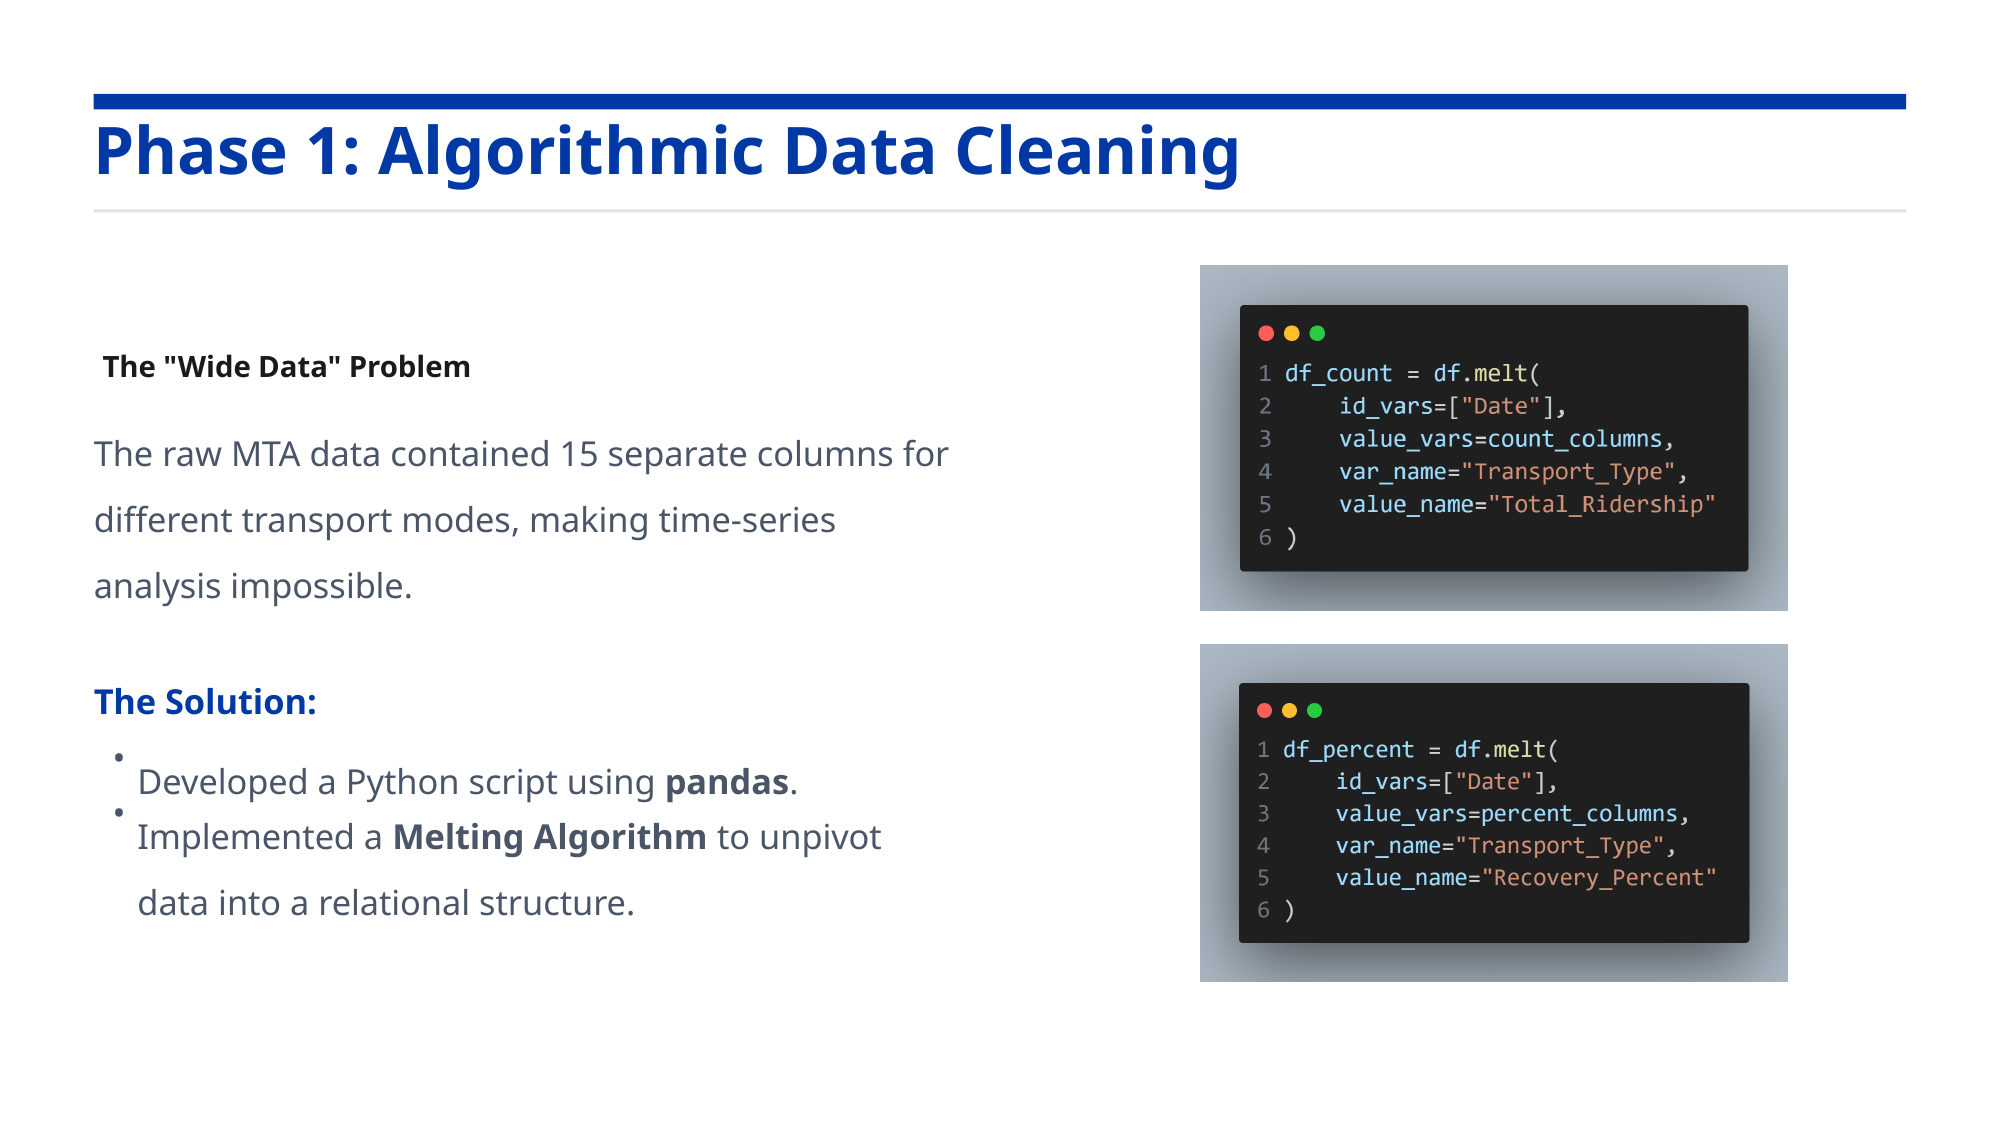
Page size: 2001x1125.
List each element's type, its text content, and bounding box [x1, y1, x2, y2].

text_box The "Wide Data" Problem [102, 347, 1013, 384]
text_box [93, 93, 1907, 109]
text_box Phase 1: Algorithmic Data Cleaning [93, 109, 1997, 189]
text_box Developed a Python script using pandas. [125, 735, 961, 790]
text_box • [112, 735, 125, 778]
text_box The raw MTA data contained 15 separate columns for different transport modes, making time-series analysis impossible. [93, 407, 961, 606]
text_box [93, 209, 1907, 213]
picture [1200, 265, 1788, 611]
text_box Implemented a Melting Algorithm to unpivot data into a relational structure. [125, 790, 961, 923]
text_box The Solution: [93, 655, 961, 722]
text_box • [112, 790, 125, 833]
picture [1200, 644, 1788, 982]
